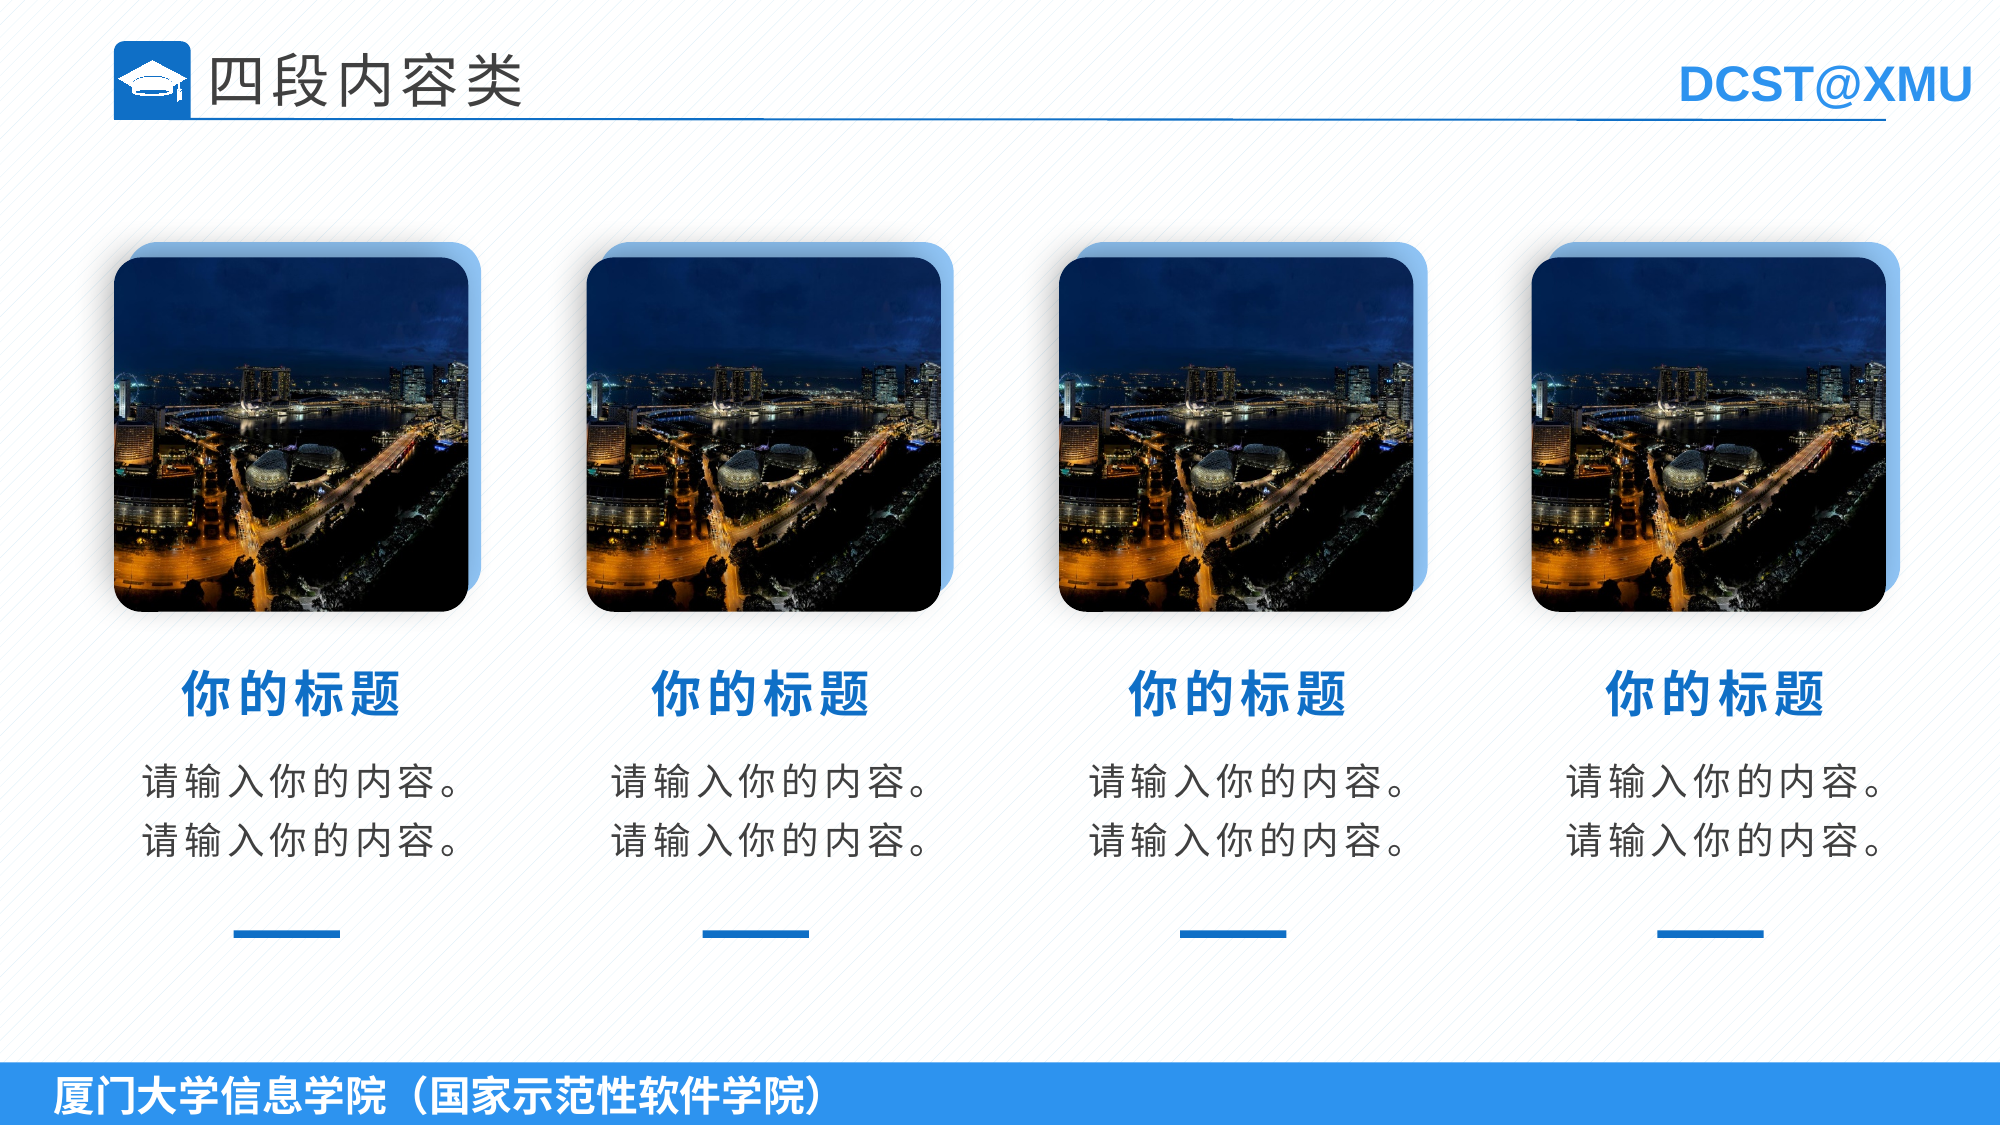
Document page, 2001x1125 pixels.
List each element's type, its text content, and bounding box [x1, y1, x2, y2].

text_box [233, 929, 341, 939]
text_box 你的标题 [126, 625, 456, 731]
text_box 你的标题 [596, 625, 925, 731]
picture [1059, 257, 1414, 612]
text_box [453, 241, 483, 590]
picture [1531, 257, 1886, 612]
text_box 你的标题 [1073, 625, 1402, 731]
text_box 你的标题 [1550, 625, 1880, 731]
text_box 请输入你的内容。 请输入你的内容。 [1073, 737, 1402, 870]
text_box [925, 241, 955, 591]
text_box 请输入你的内容。 请输入你的内容。 [596, 737, 925, 870]
picture [113, 257, 469, 612]
text_box 请输入你的内容。 请输入你的内容。 [1550, 737, 1880, 870]
text_box 请输入你的内容。 请输入你的内容。 [126, 737, 456, 870]
list 四段内容类 [192, 36, 1289, 187]
text_box [1179, 929, 1287, 939]
text_box [702, 929, 810, 939]
picture [586, 257, 941, 612]
text_box [1398, 241, 1429, 592]
text_box [1870, 241, 1902, 592]
text_box [1656, 929, 1765, 939]
